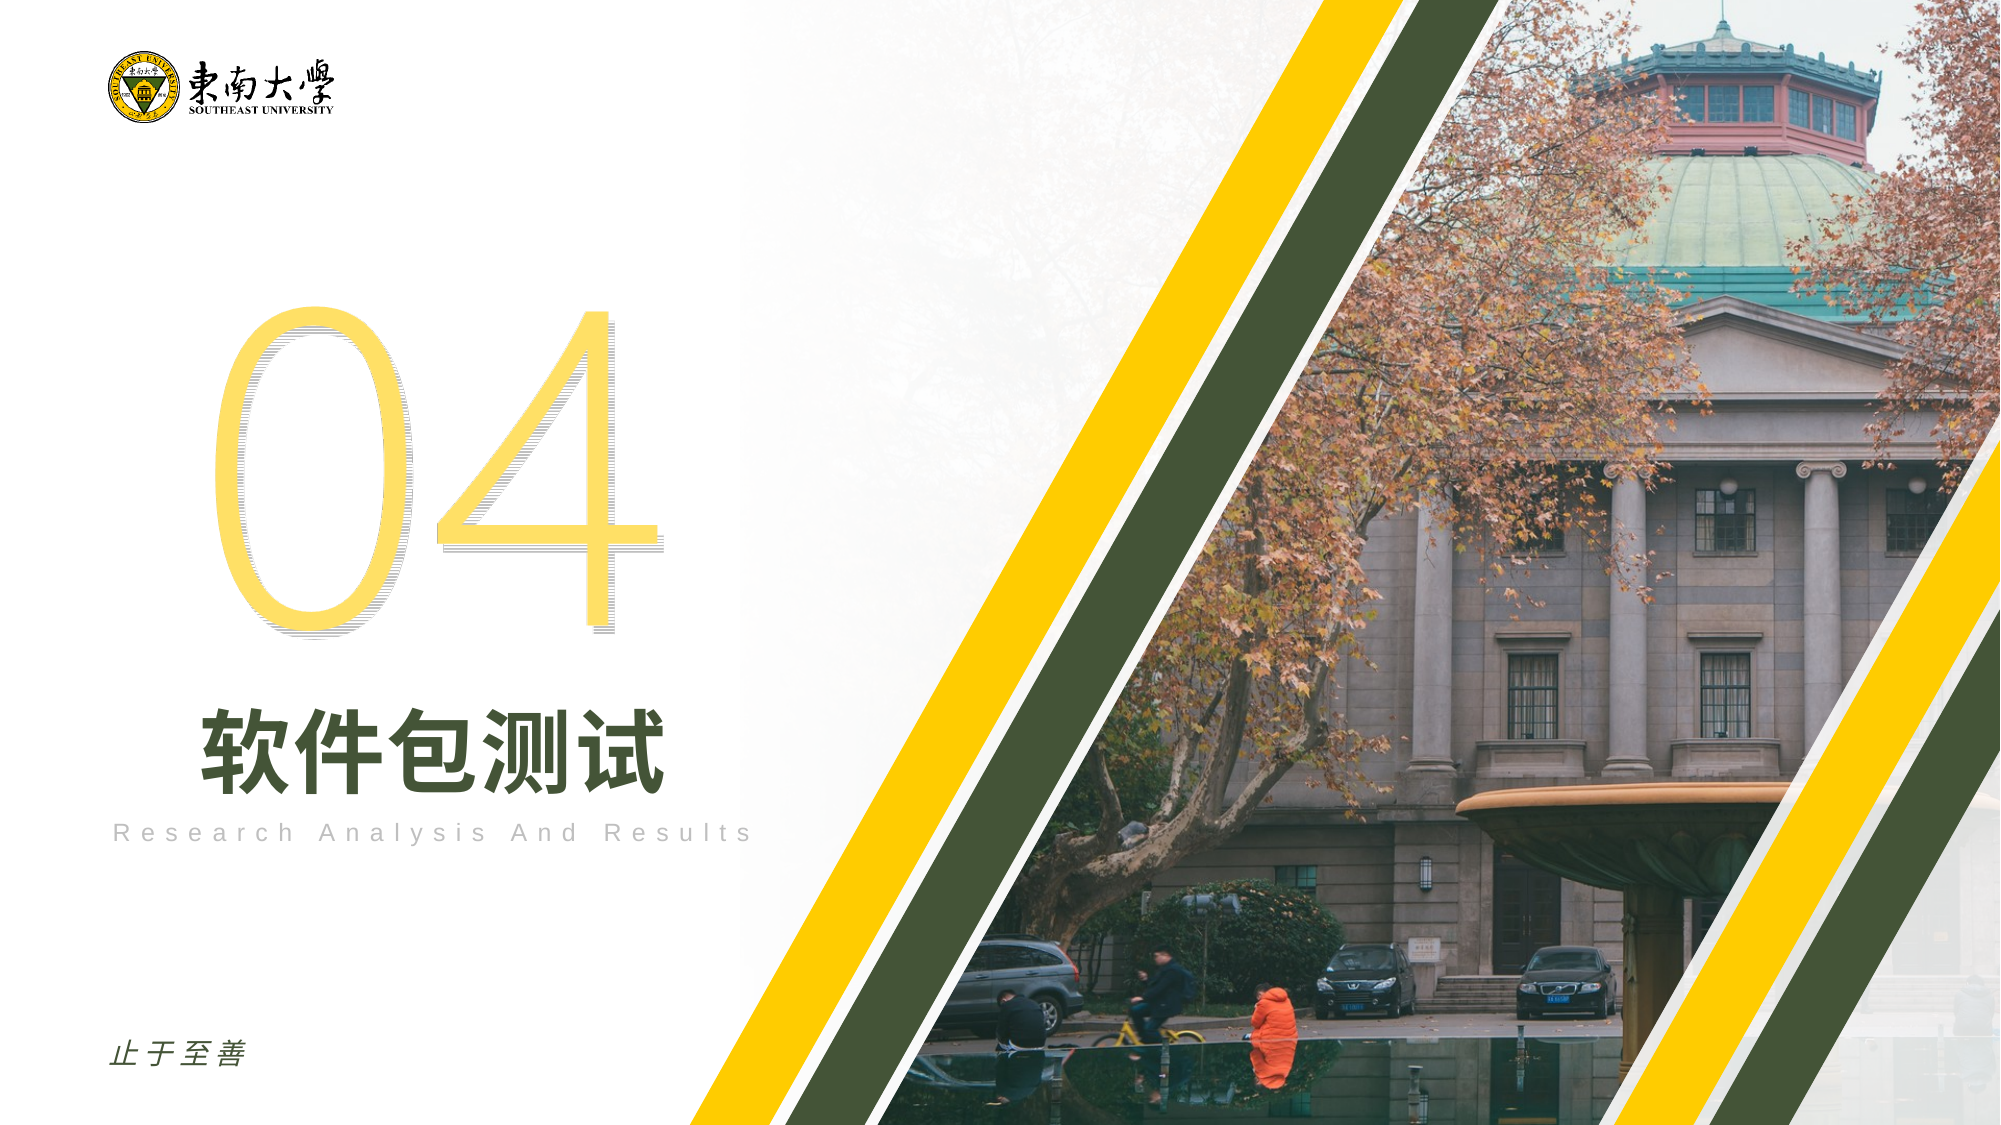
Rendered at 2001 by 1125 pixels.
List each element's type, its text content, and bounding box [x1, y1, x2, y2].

picture [185, 219, 675, 746]
slide_number 止于至善 [108, 1022, 657, 1083]
list Research Analysis And Results [0, 796, 881, 867]
picture [108, 51, 334, 123]
picture [877, 0, 2000, 1125]
list 软件包测试 [0, 687, 881, 796]
